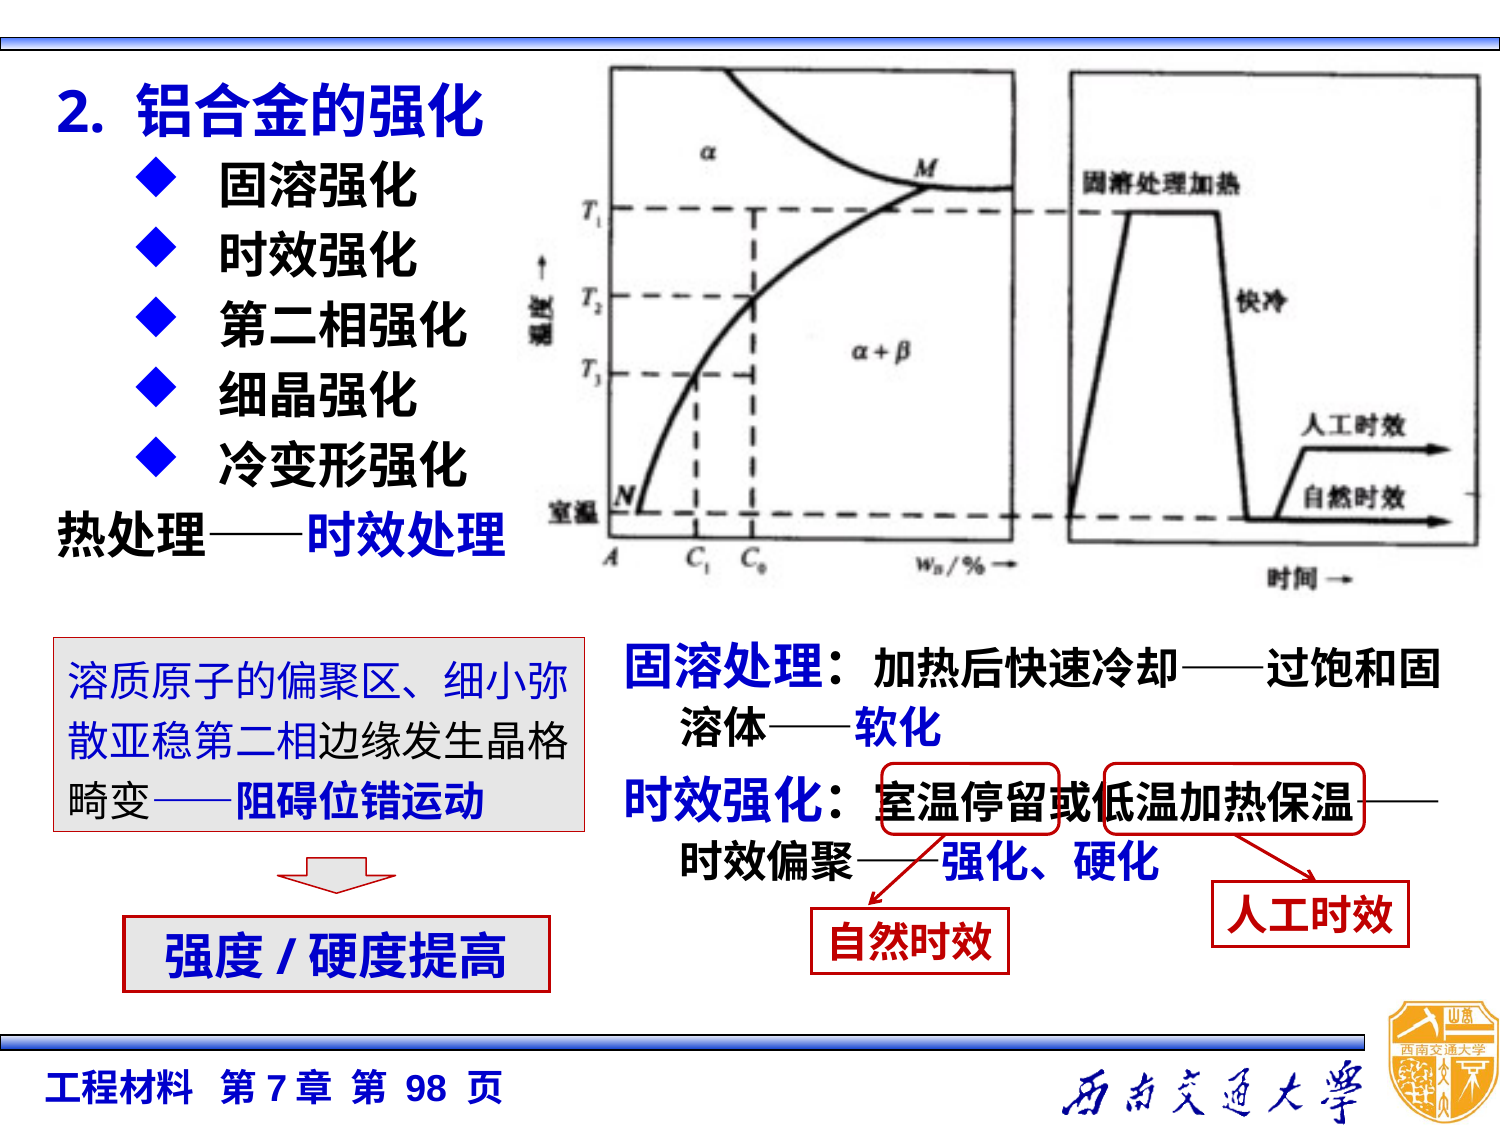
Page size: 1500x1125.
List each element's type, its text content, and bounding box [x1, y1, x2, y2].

text_box 强度/硬度提高 [123, 916, 550, 992]
list 2. 铝合金的强化 固溶强化 时效强化 第二相强化 细晶强化 冷变形强化 热处理——时效处理 [41, 66, 511, 599]
text_box [881, 763, 1060, 835]
text_box [1104, 763, 1365, 835]
text_box [868, 834, 946, 906]
text_box 自然时效 [811, 908, 1009, 974]
picture [1062, 1059, 1363, 1125]
text_box 人工时效 [1212, 881, 1409, 947]
text_box 溶质原子的偏聚区、细小弥散亚稳第二相边缘发生晶格畸变——阻碍位错运动 [53, 637, 585, 832]
picture [516, 54, 1500, 599]
picture [1387, 999, 1500, 1125]
text_box 固溶处理：加热后快速冷却——过饱和固溶体——软化 时效强化：室温停留或低温加热保温——时效偏聚——强化、硬化 [608, 621, 1483, 917]
text_box [277, 857, 396, 894]
